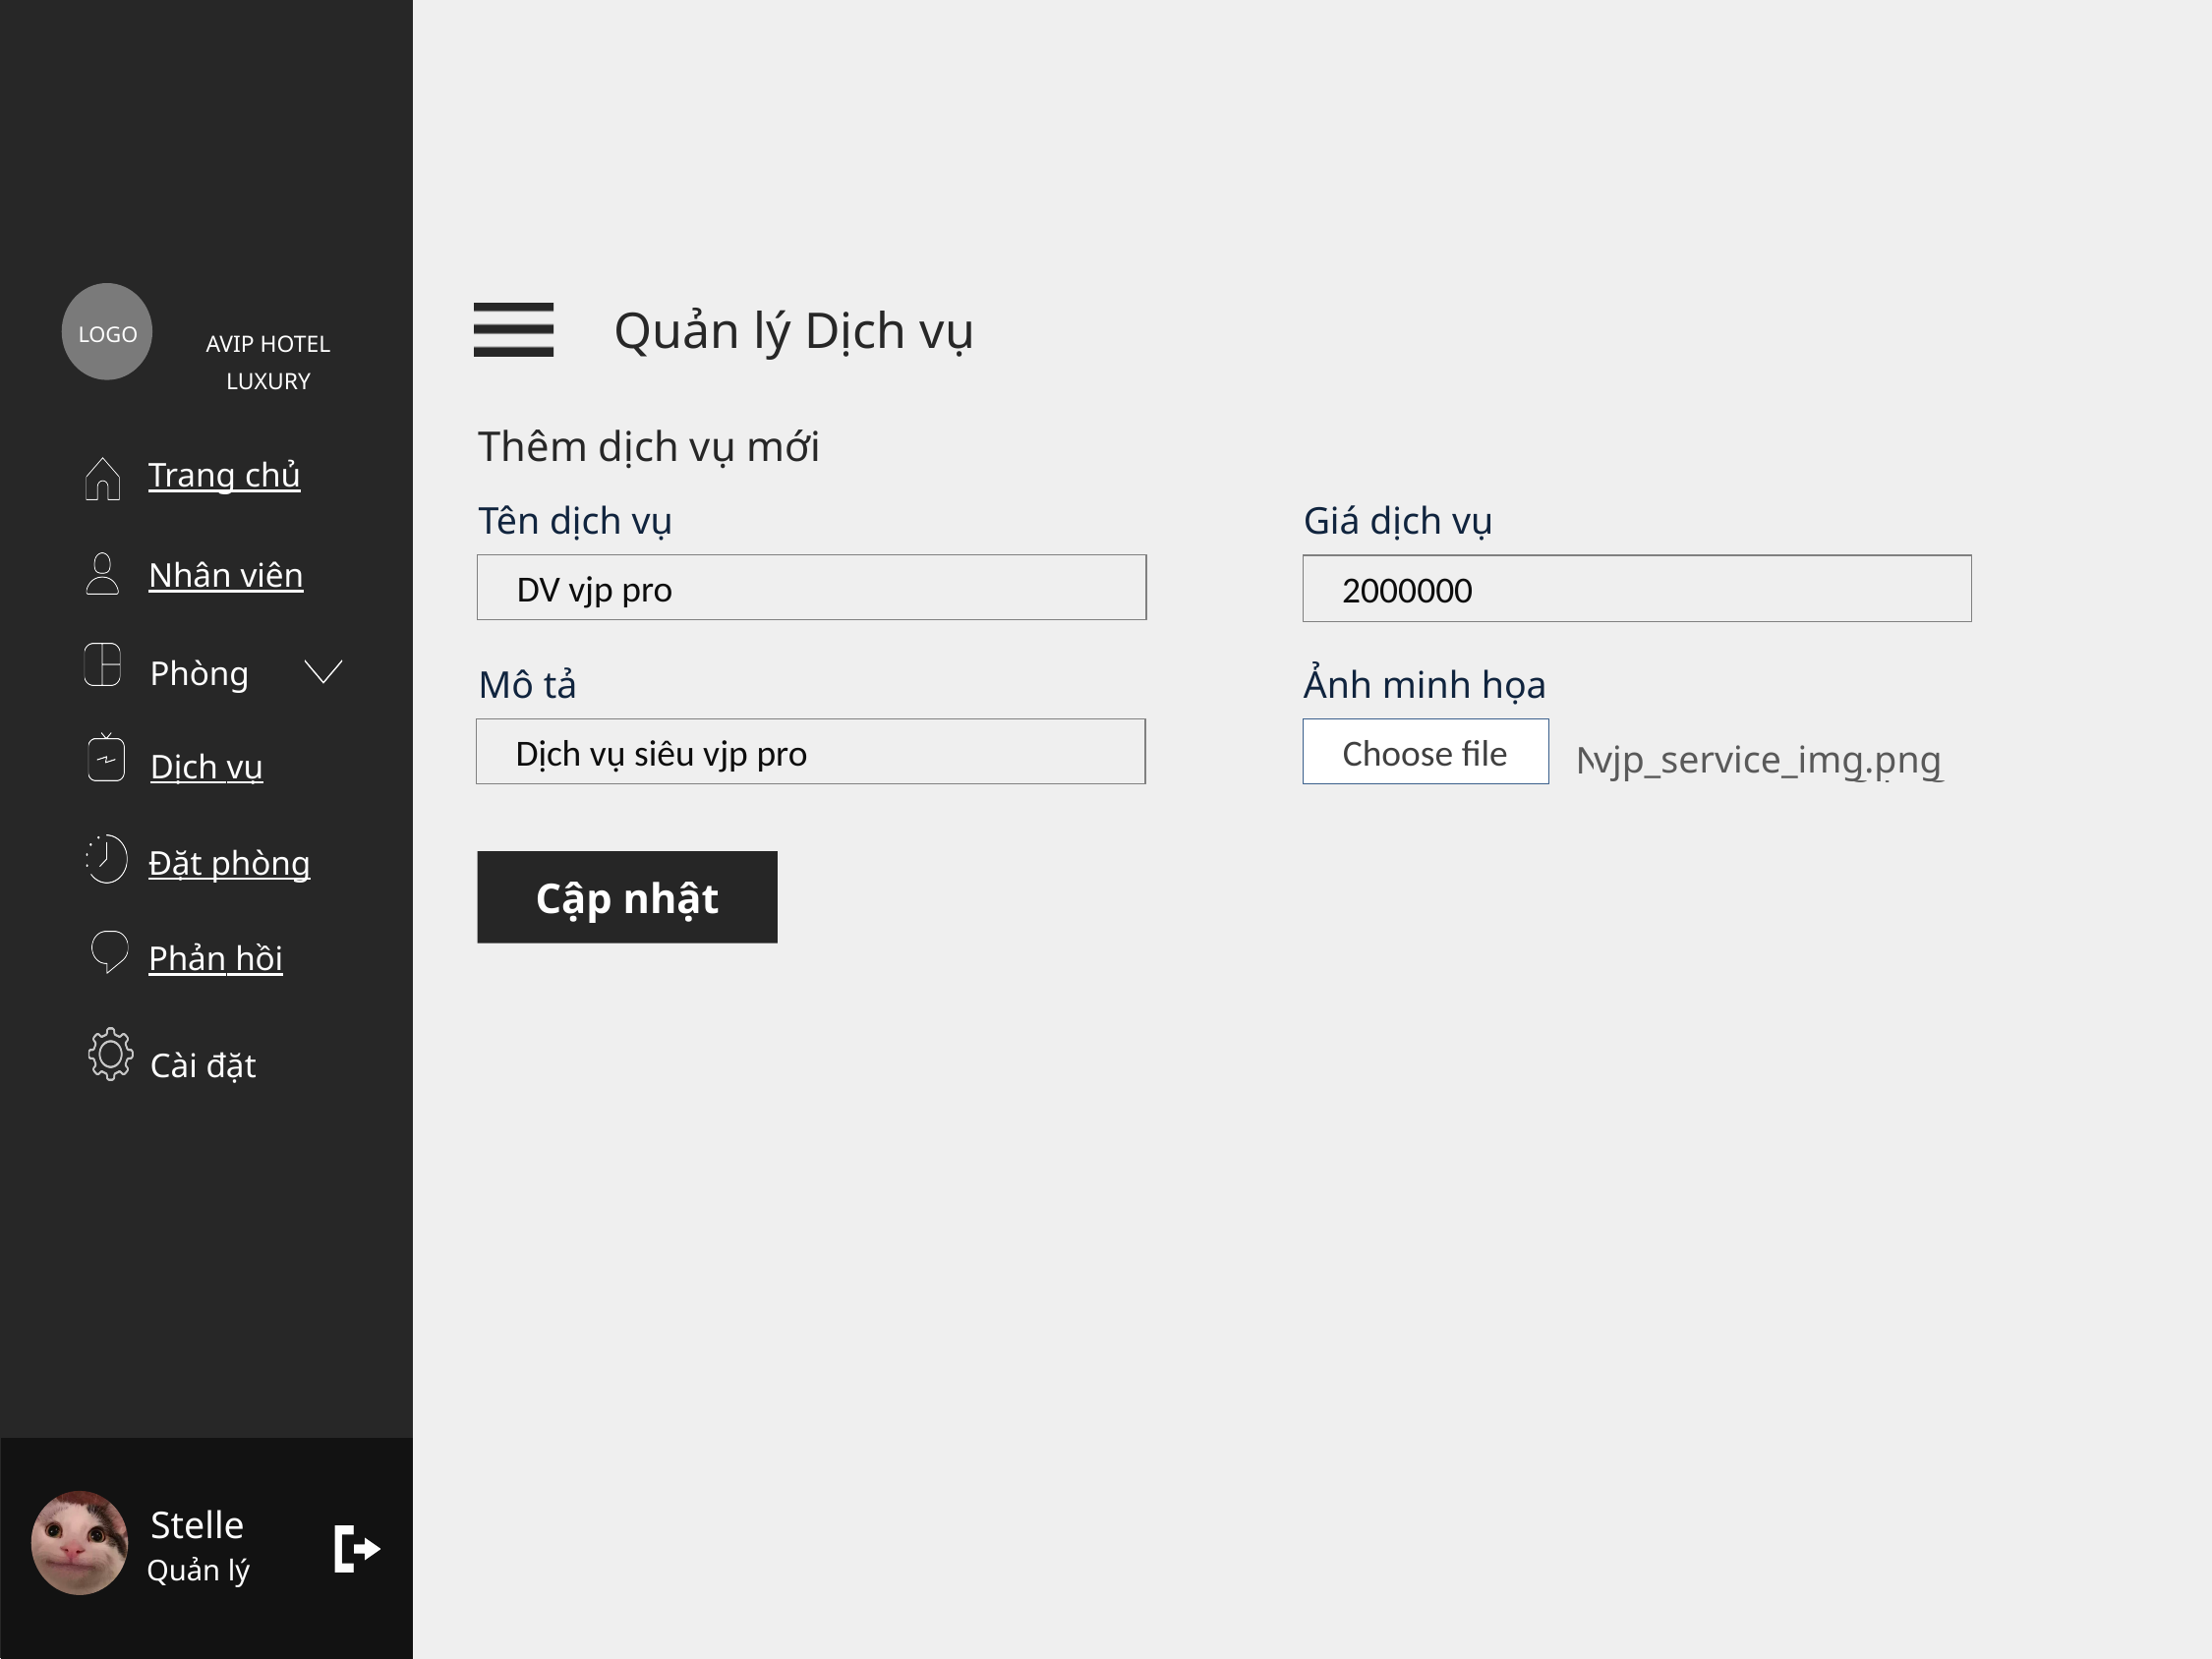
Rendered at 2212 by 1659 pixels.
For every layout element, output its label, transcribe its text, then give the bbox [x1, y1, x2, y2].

text_box [473, 303, 554, 357]
text_box Thêm dịch vụ mới [478, 406, 1094, 470]
text_box Cập nhật [476, 849, 780, 945]
text_box 2000000 [1301, 553, 1973, 623]
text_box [0, 1437, 414, 1659]
text_box Giá dịch vụ [1303, 479, 1919, 543]
text_box Choose file [1301, 716, 1550, 786]
text_box vjp_service_img.png [1594, 717, 1974, 781]
text_box Quản lý Dịch vụ [613, 289, 1264, 359]
text_box Tên dịch vụ [478, 479, 1094, 542]
text_box DV vjp pro [475, 552, 1148, 622]
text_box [30, 1490, 129, 1596]
text_box Mô tả [478, 642, 1094, 706]
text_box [0, 0, 414, 1437]
text_box Dịch vụ siêu vjp pro [474, 716, 1147, 785]
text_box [61, 282, 153, 380]
text_box New_service_img.png [1560, 712, 1966, 789]
text_box Ảnh minh họa [1303, 642, 1919, 706]
